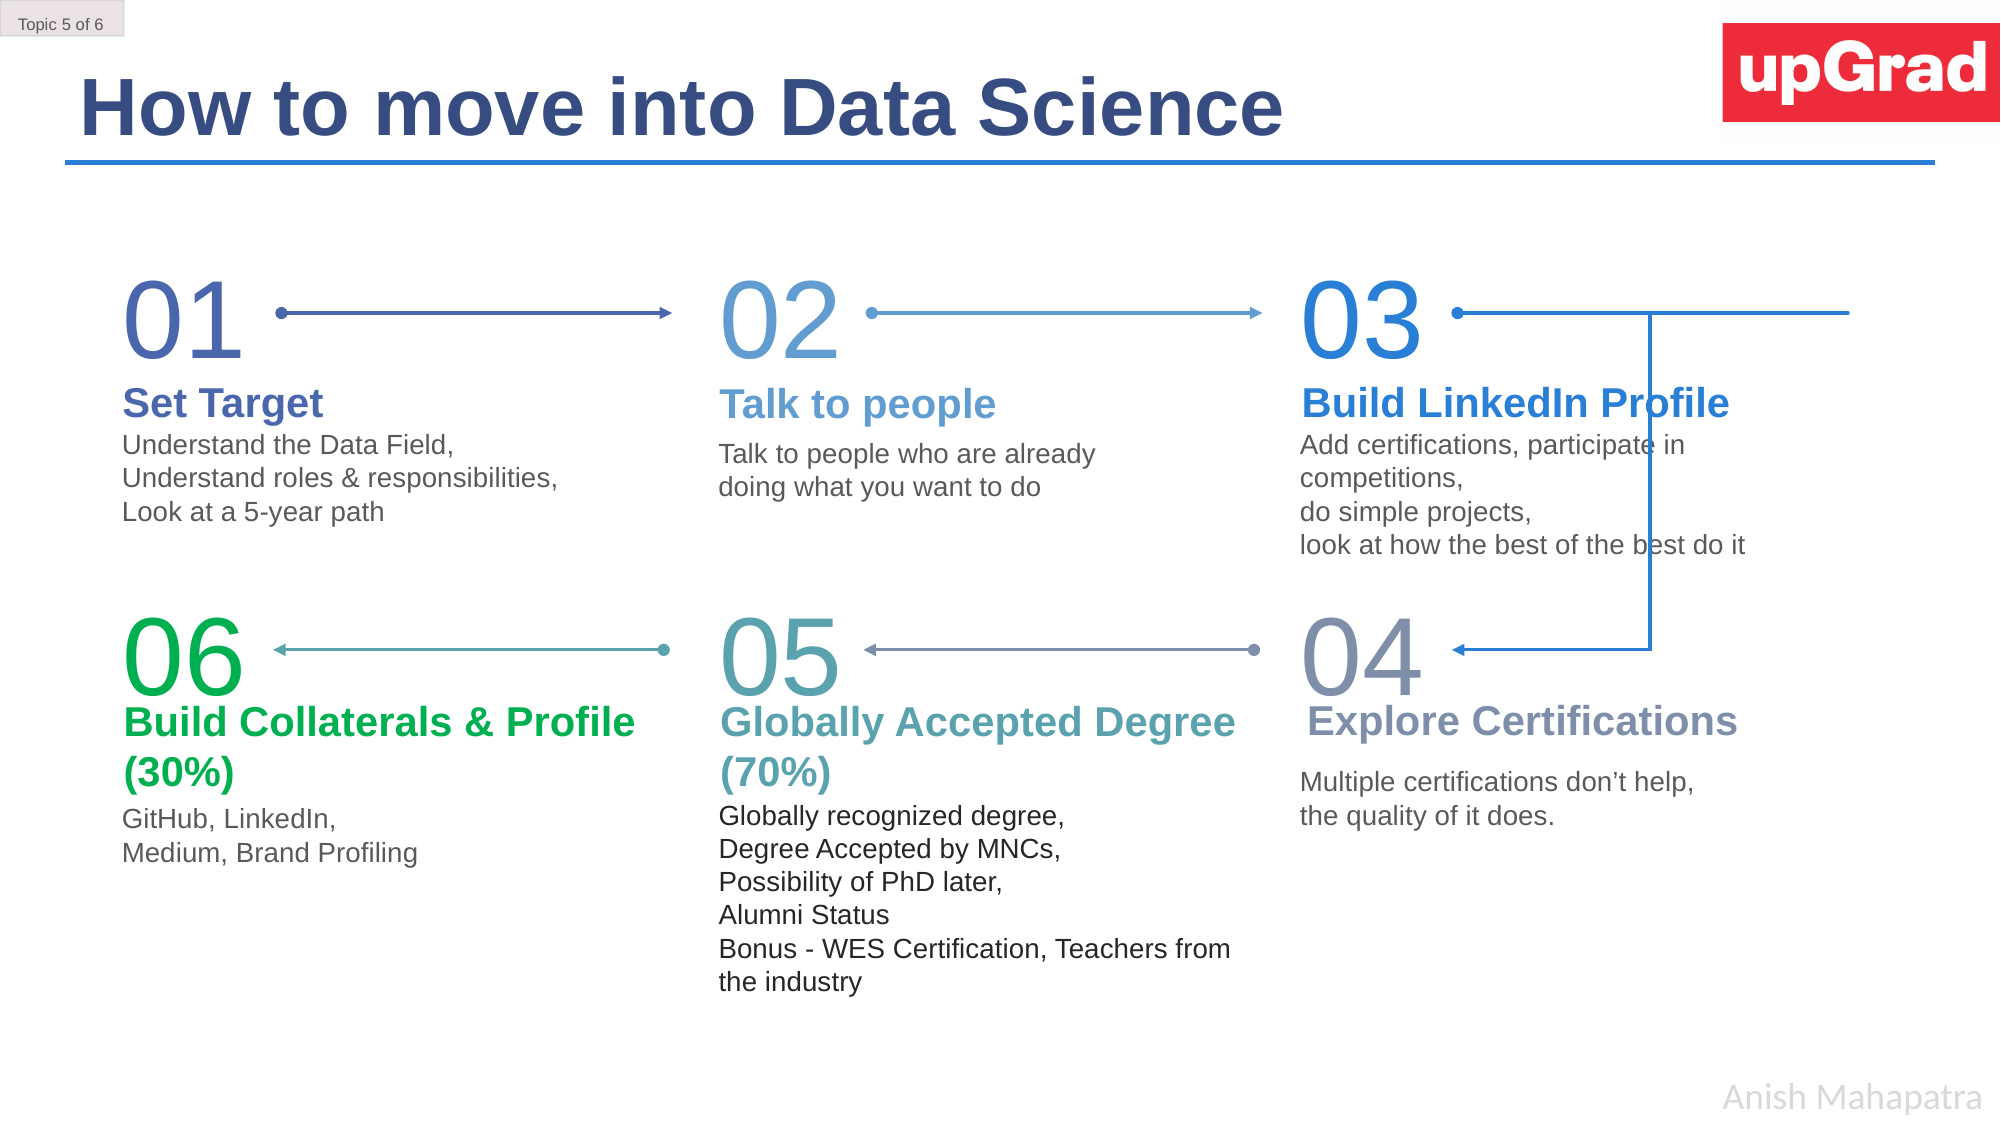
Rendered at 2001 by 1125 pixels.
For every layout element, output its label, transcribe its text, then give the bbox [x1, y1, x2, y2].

text_box 03 [1300, 247, 1425, 375]
text_box 02 [718, 247, 843, 376]
text_box 05 [718, 584, 843, 693]
text_box How to move into Data Science [65, 46, 1613, 159]
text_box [1300, 375, 1451, 562]
text_box 06 [122, 584, 247, 693]
picture [1722, 0, 2000, 146]
text_box 04 [1300, 584, 1425, 693]
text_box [1451, 313, 1849, 650]
text_box Topic 5 of 6 [3, 0, 124, 42]
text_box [718, 376, 1164, 504]
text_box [121, 693, 658, 869]
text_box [718, 693, 1263, 1000]
text_box 01 [122, 247, 247, 375]
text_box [1300, 693, 1806, 832]
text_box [121, 375, 631, 528]
